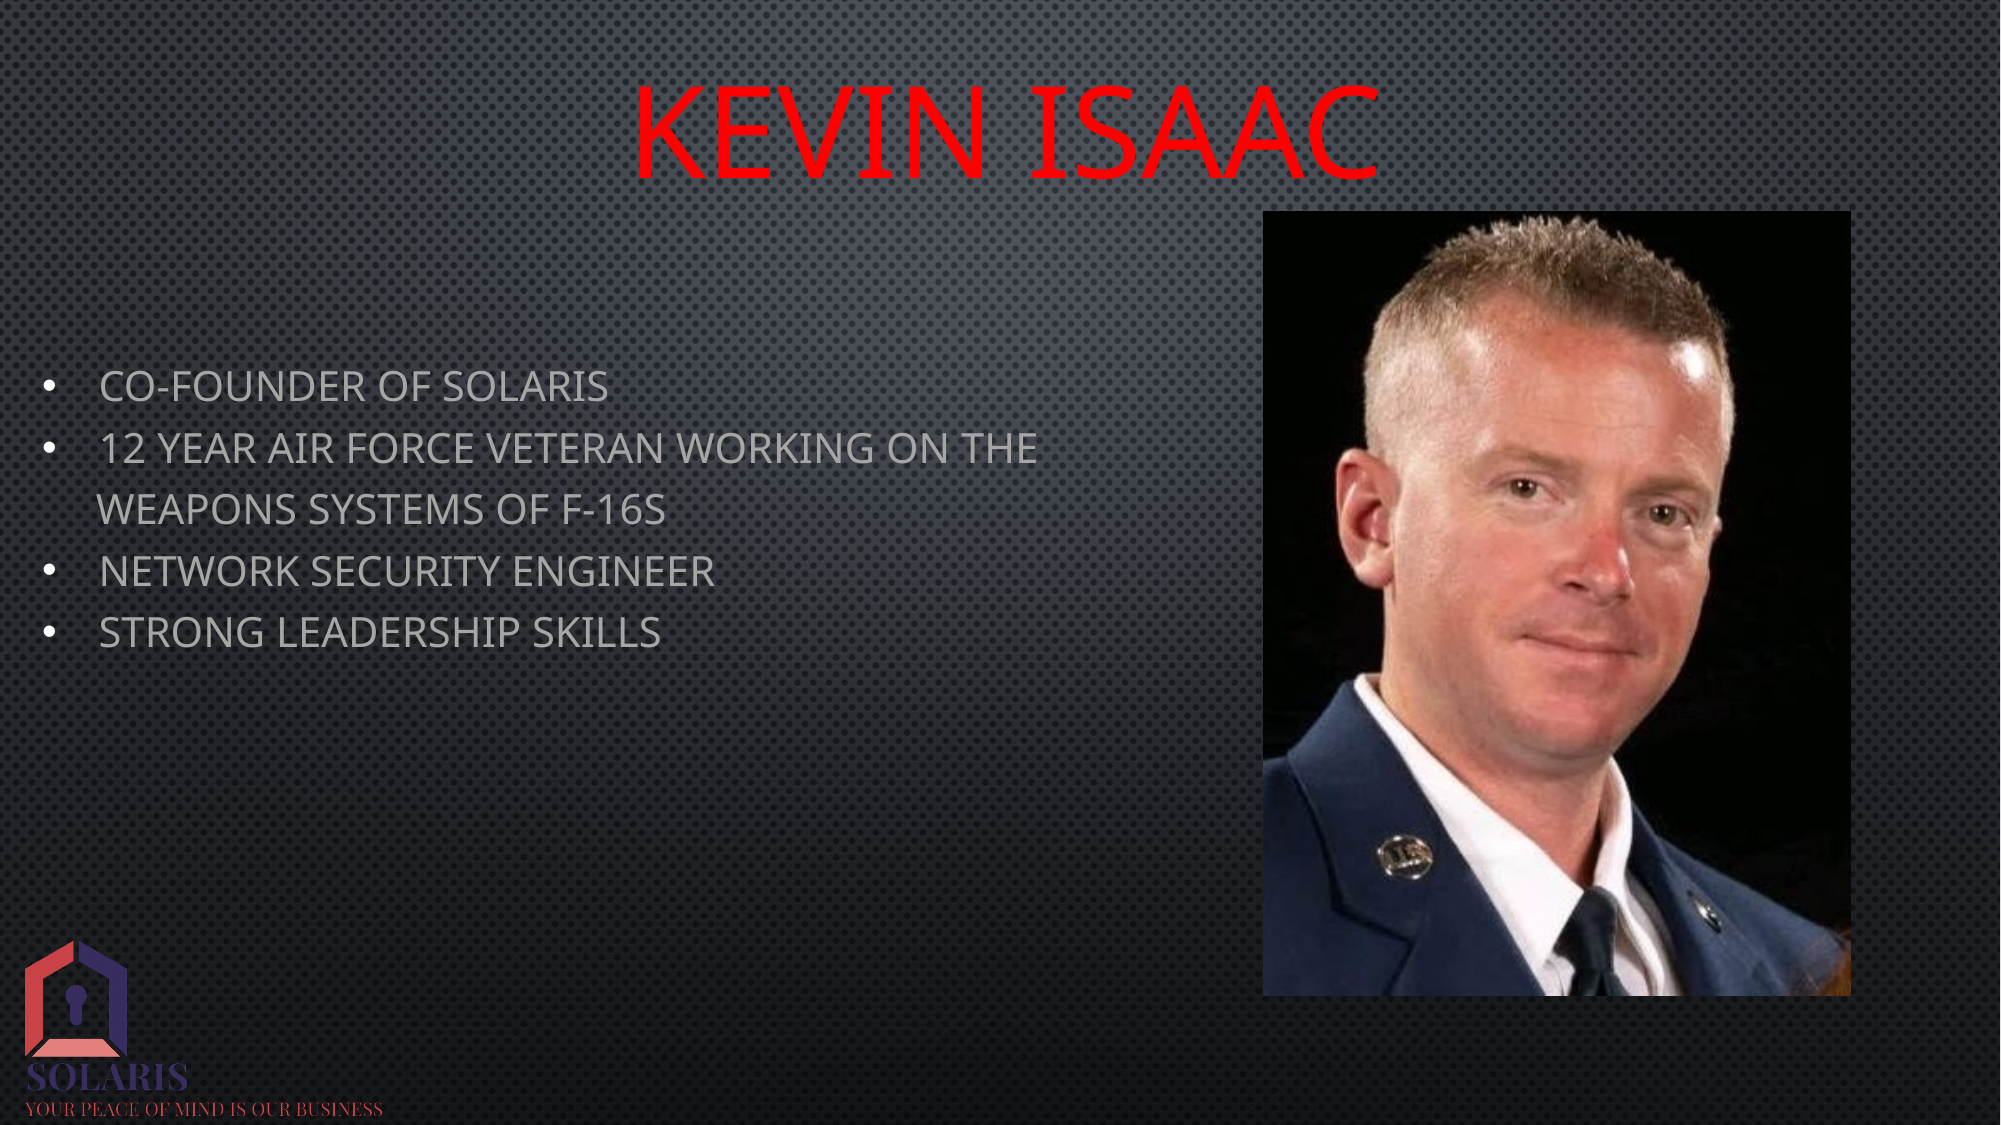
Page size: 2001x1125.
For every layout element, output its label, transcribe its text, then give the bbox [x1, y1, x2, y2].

picture [0, 915, 408, 1125]
title Kevin Isaac [0, 42, 2000, 212]
picture [1262, 211, 1852, 997]
subtitle Co-Founder of Solaris 12 year Air Force Veteran working on the weapons Systems of F-16s Network Security Engineer Strong Leadership Skills [27, 352, 1262, 666]
